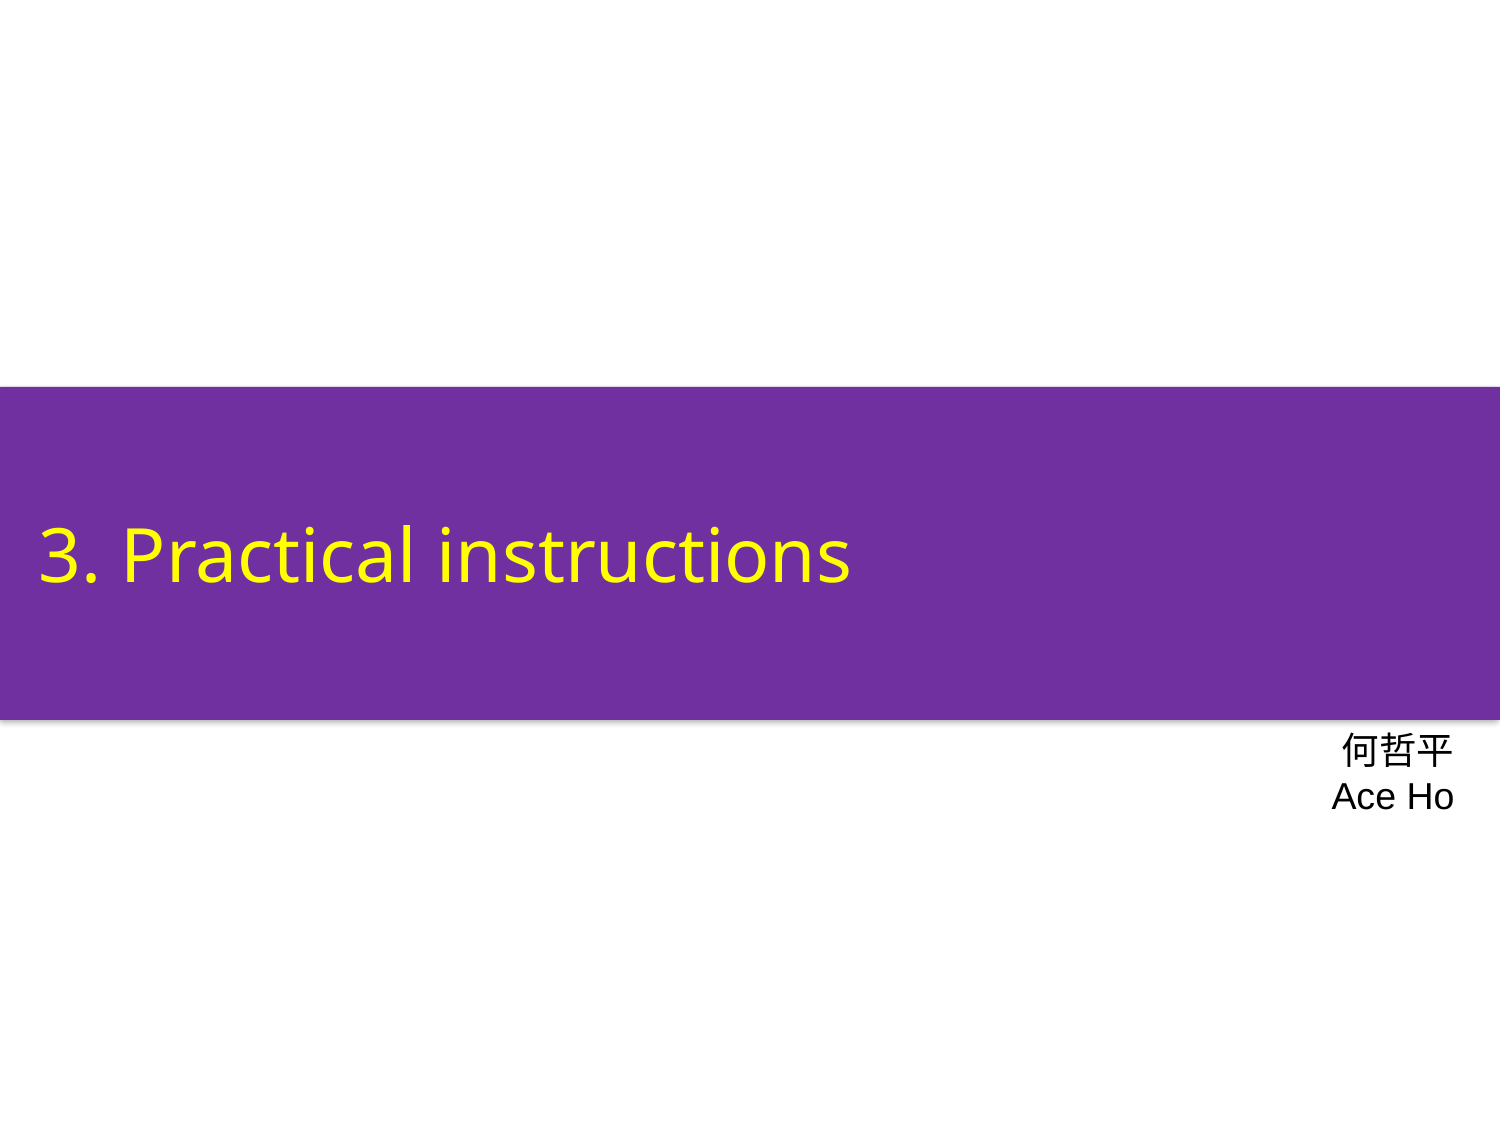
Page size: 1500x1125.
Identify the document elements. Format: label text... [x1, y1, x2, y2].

text_box [0, 386, 1500, 720]
text_box 何哲平 Ace Ho [1149, 719, 1470, 825]
text_box 3. Practical instructions [30, 500, 1470, 606]
